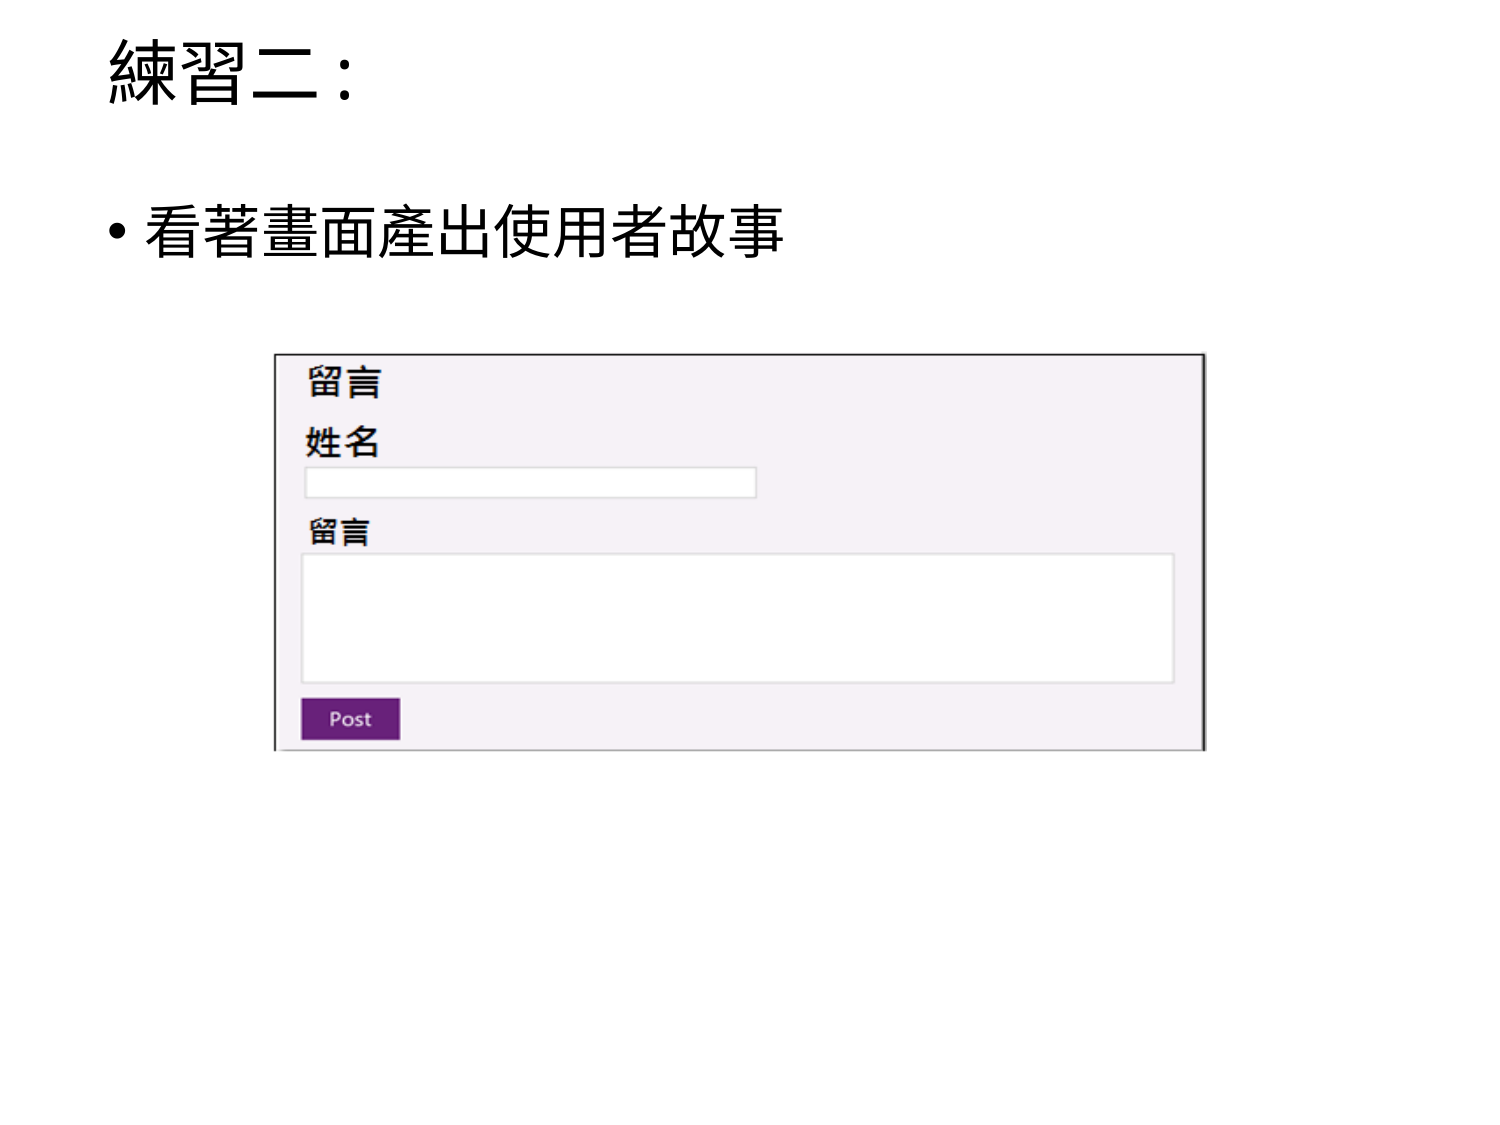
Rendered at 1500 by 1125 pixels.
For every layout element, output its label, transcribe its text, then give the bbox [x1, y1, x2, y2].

title 練習二: [92, 29, 1386, 124]
list 看著畫面產出使用者故事 [92, 195, 1386, 910]
picture [271, 351, 1207, 753]
